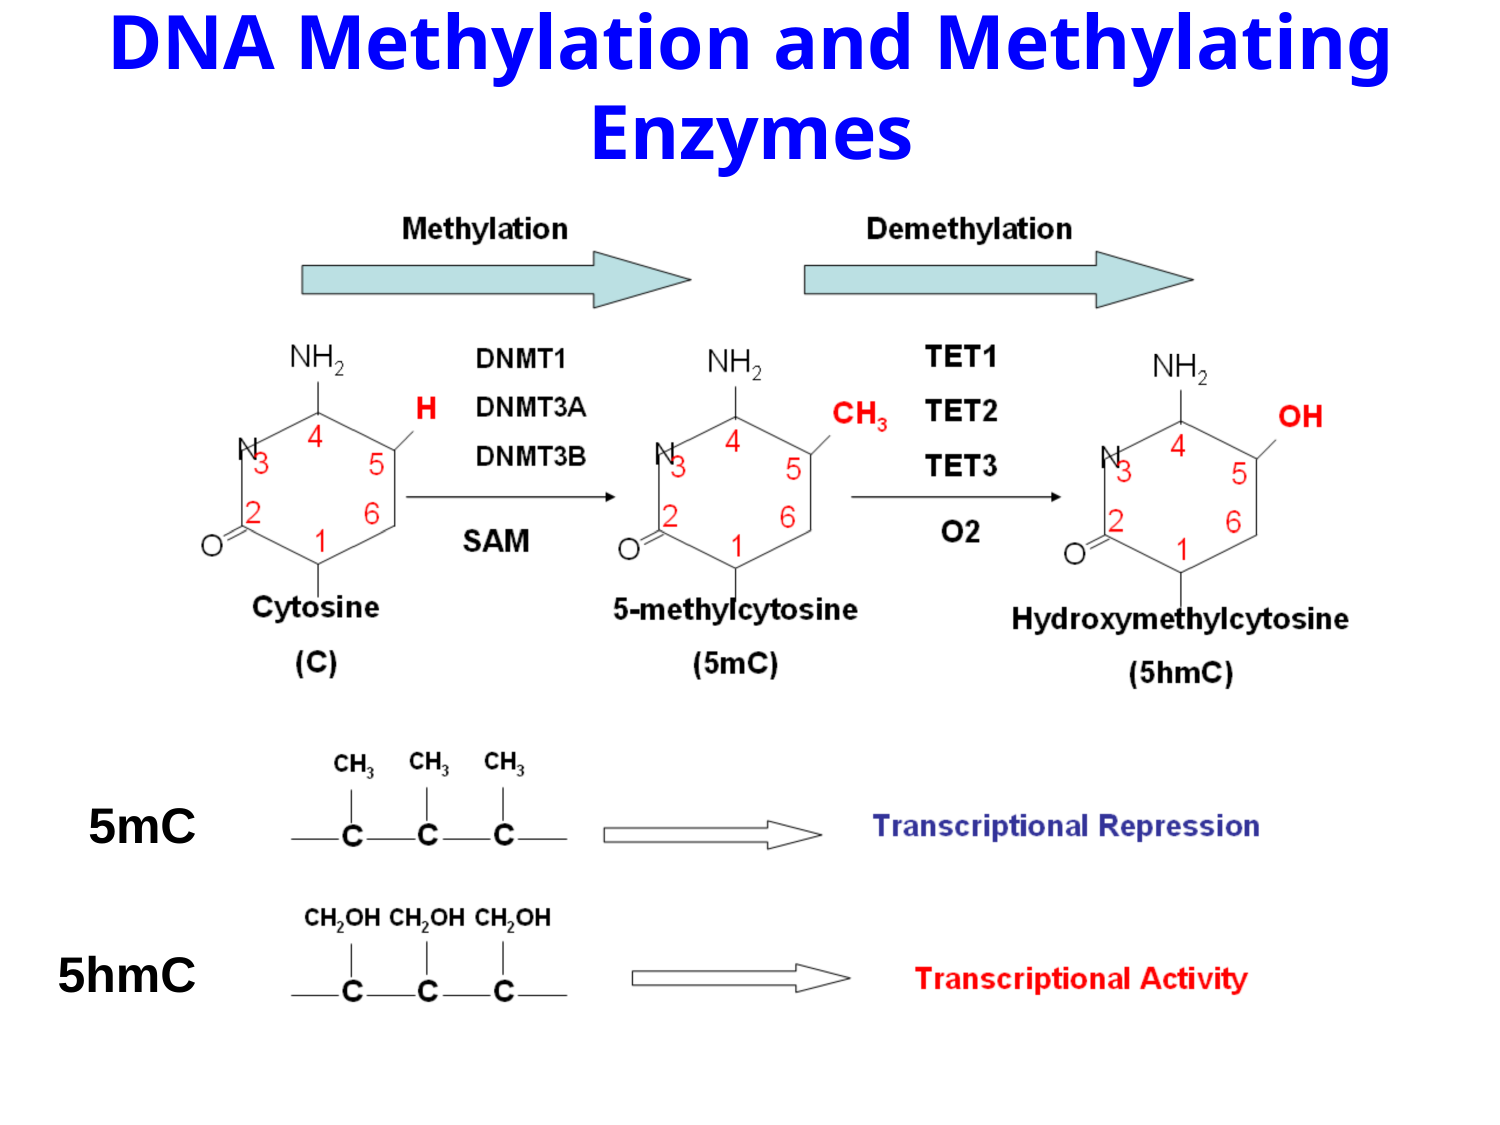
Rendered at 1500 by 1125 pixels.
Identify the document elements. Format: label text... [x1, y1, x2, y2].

title DNA Methylation and Methylating Enzymes [2, 45, 1500, 125]
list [43, 211, 1500, 1013]
